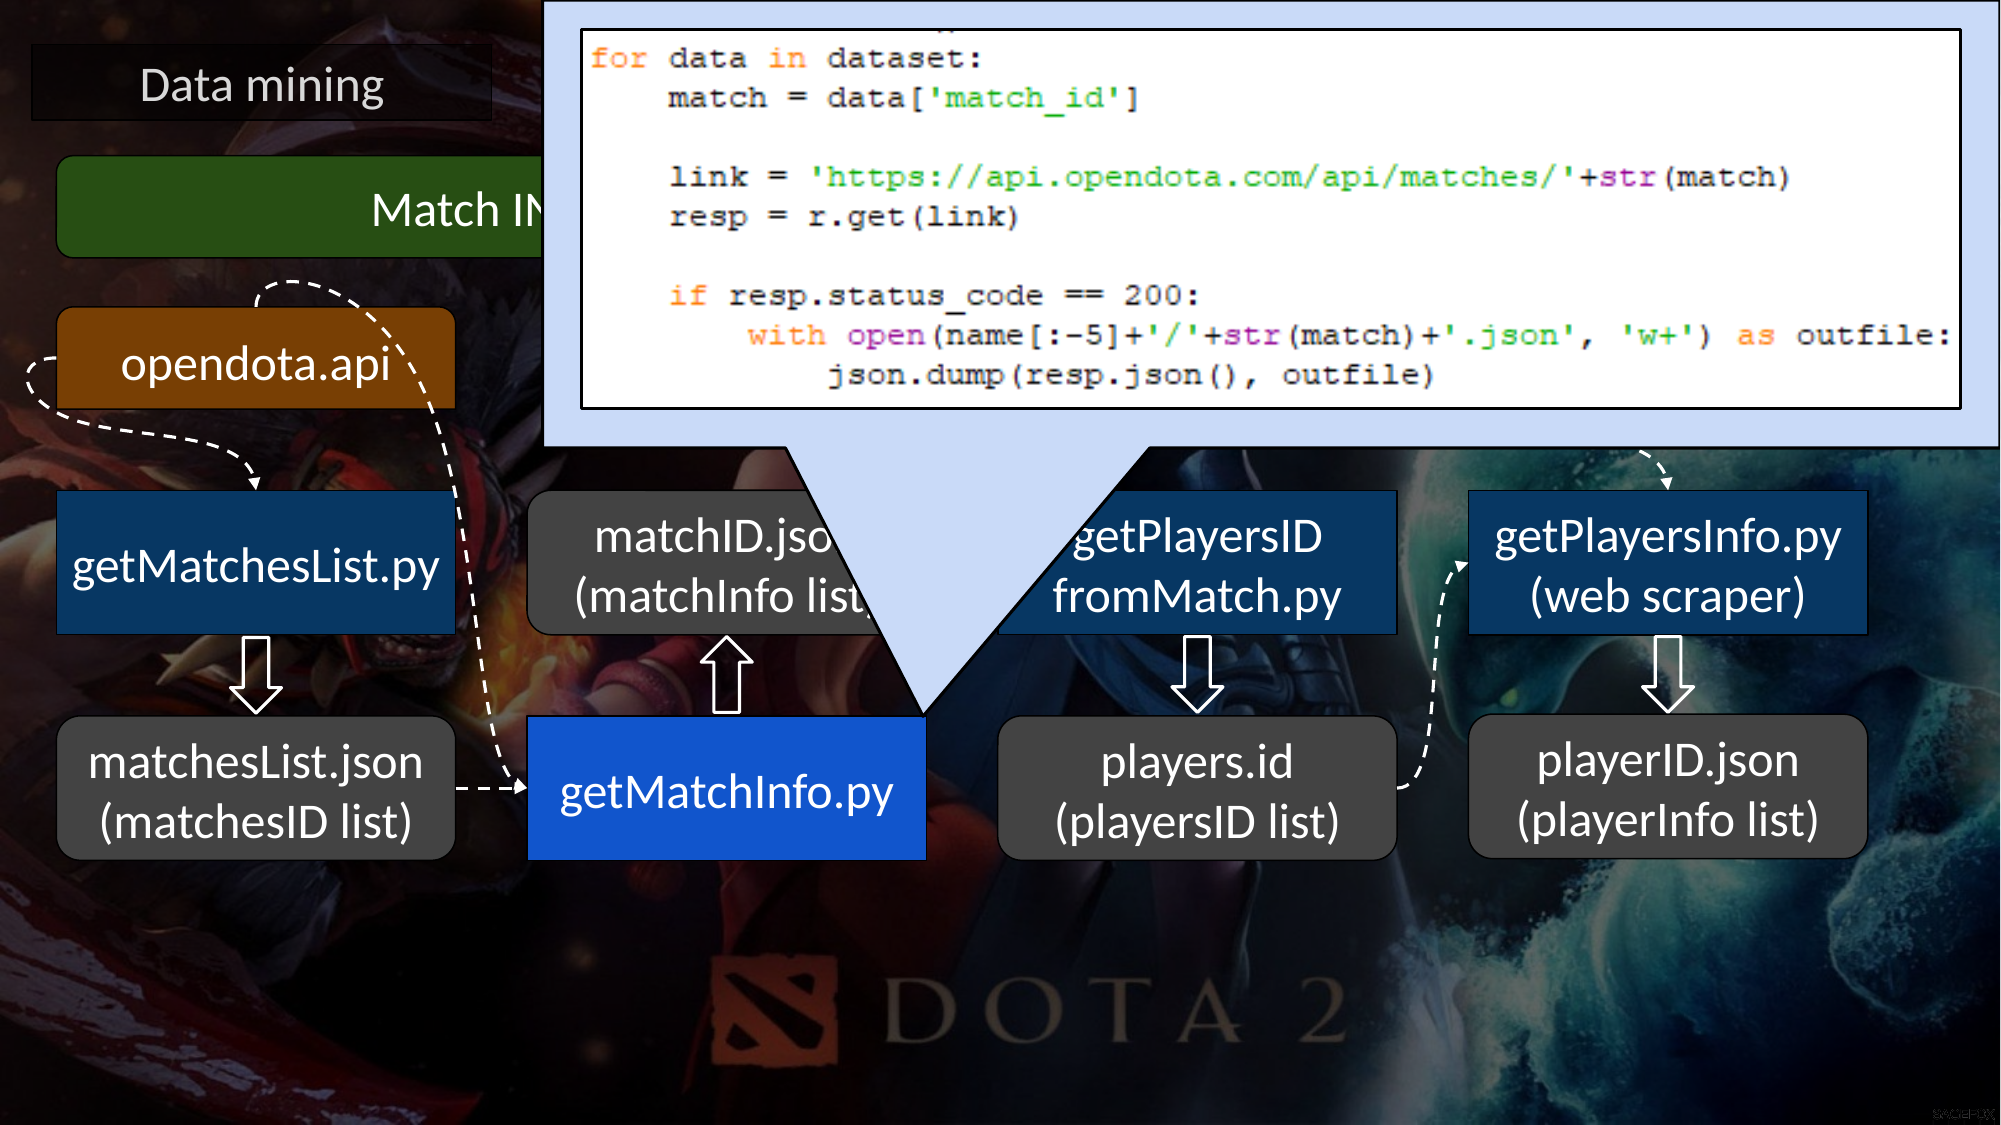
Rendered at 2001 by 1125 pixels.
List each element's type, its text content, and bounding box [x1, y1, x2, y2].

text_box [455, 357, 528, 787]
text_box [1642, 636, 1694, 713]
text_box getMatchesList.py [56, 490, 450, 635]
text_box players.id (playersID list) [997, 715, 1398, 861]
text_box Match INFO [56, 155, 542, 258]
text_box Data mining [31, 44, 492, 121]
picture [528, 621, 921, 715]
text_box matchesList.json (matchesID list) [56, 715, 456, 861]
text_box [230, 637, 282, 714]
picture [582, 30, 1960, 407]
text_box [701, 636, 753, 713]
text_box [1171, 636, 1224, 713]
text_box getPlayersID fromMatch.py [997, 490, 1398, 635]
text_box getPlayersInfo.py (web scraper) [1468, 490, 1868, 635]
text_box getMatchInfo.py [527, 715, 927, 861]
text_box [1396, 562, 1469, 789]
text_box [542, 0, 2000, 717]
text_box matchID.json (matchInfo list) [532, 490, 880, 635]
text_box opendota.api [56, 306, 456, 410]
picture [0, 0, 2001, 1125]
text_box playerID.json (playerInfo list) [1468, 714, 1868, 859]
